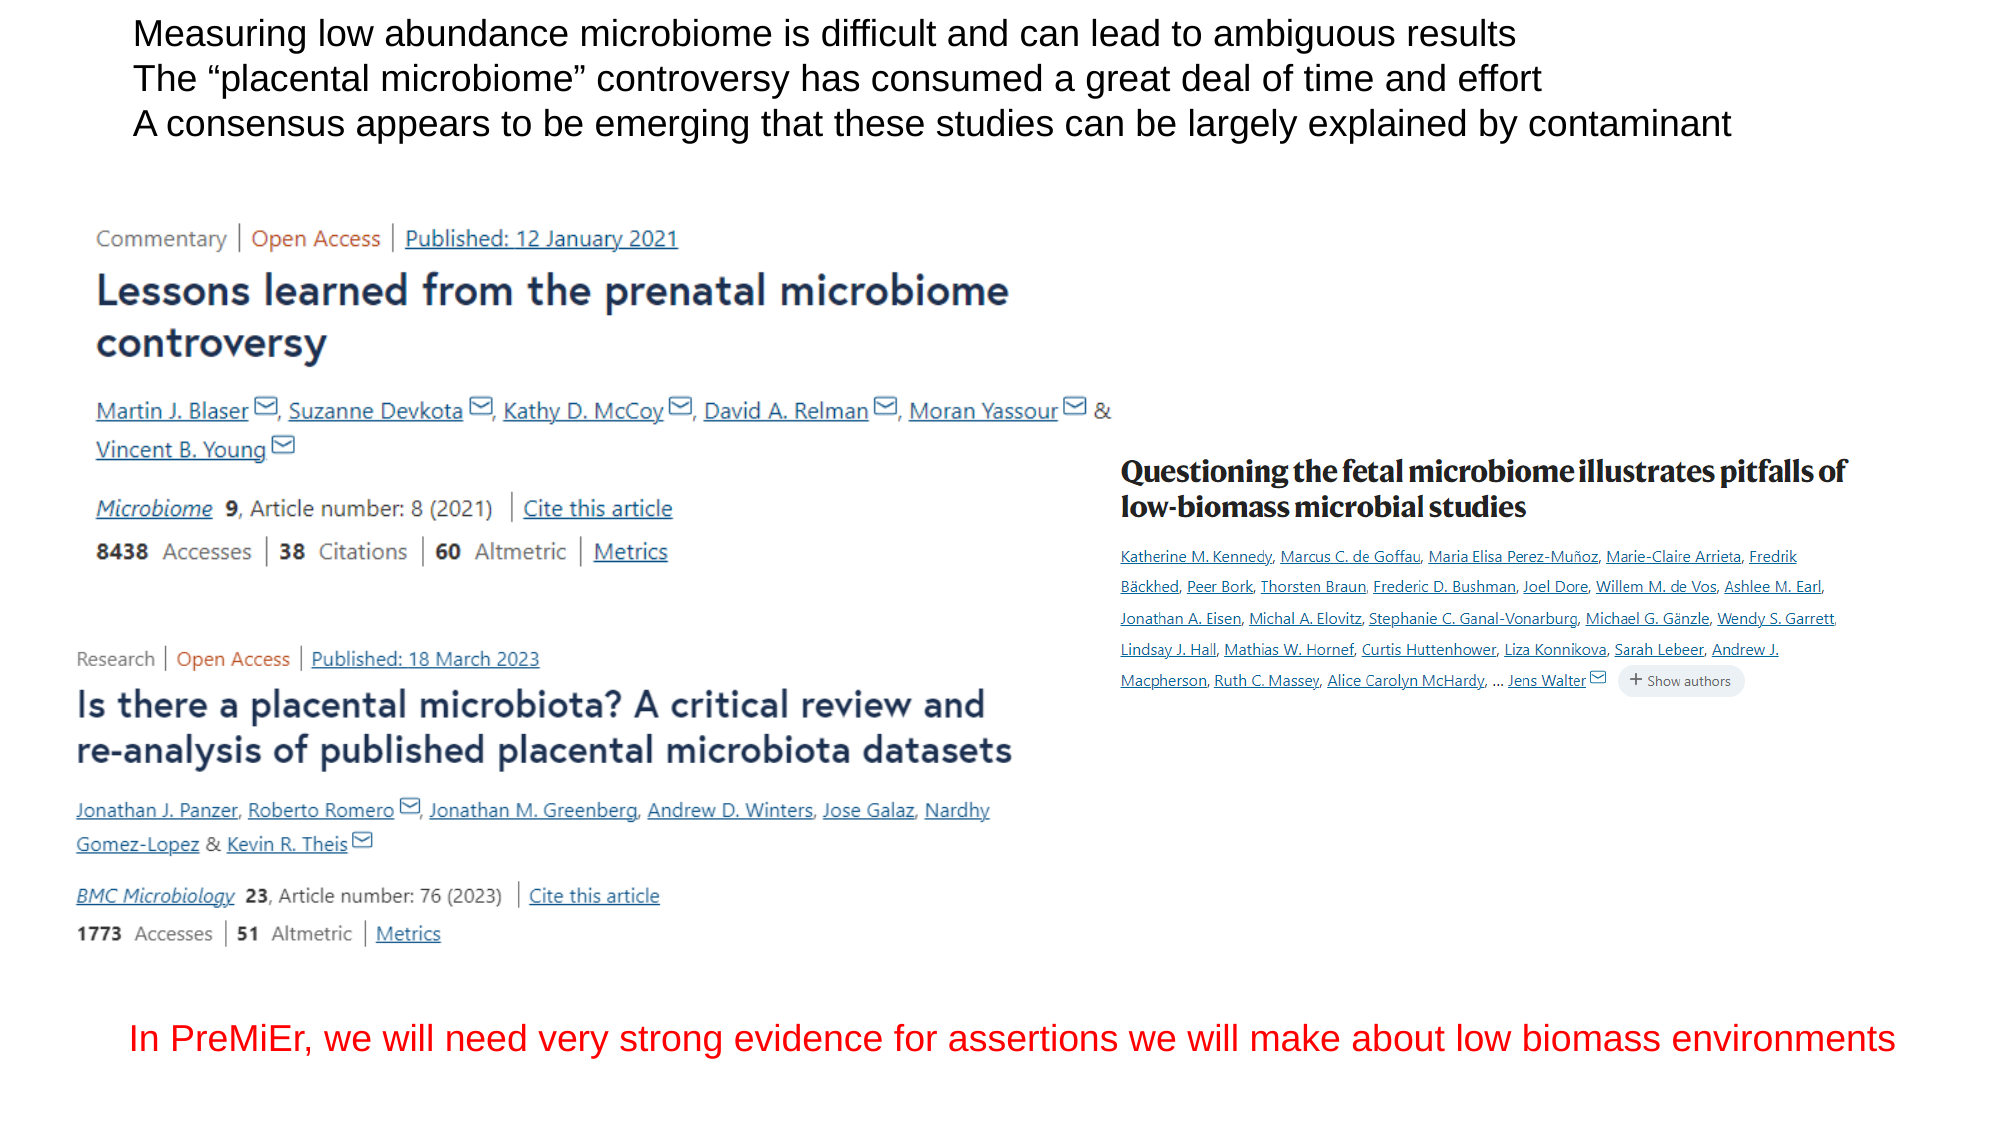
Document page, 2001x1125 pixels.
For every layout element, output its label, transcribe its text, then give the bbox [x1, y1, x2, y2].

picture [73, 202, 1889, 707]
text_box In PreMiEr, we will need very strong evidence for assertions we will make about low biomass environments [113, 1006, 1912, 1066]
text_box Measuring low abundance microbiome is difficult and can lead to ambiguous results The “placental microbiome” controversy has consumed a great deal of time and effort A consensus appears to be emerging that these studies can be largely explained by contaminant [118, 1, 1748, 151]
picture [61, 632, 1042, 963]
